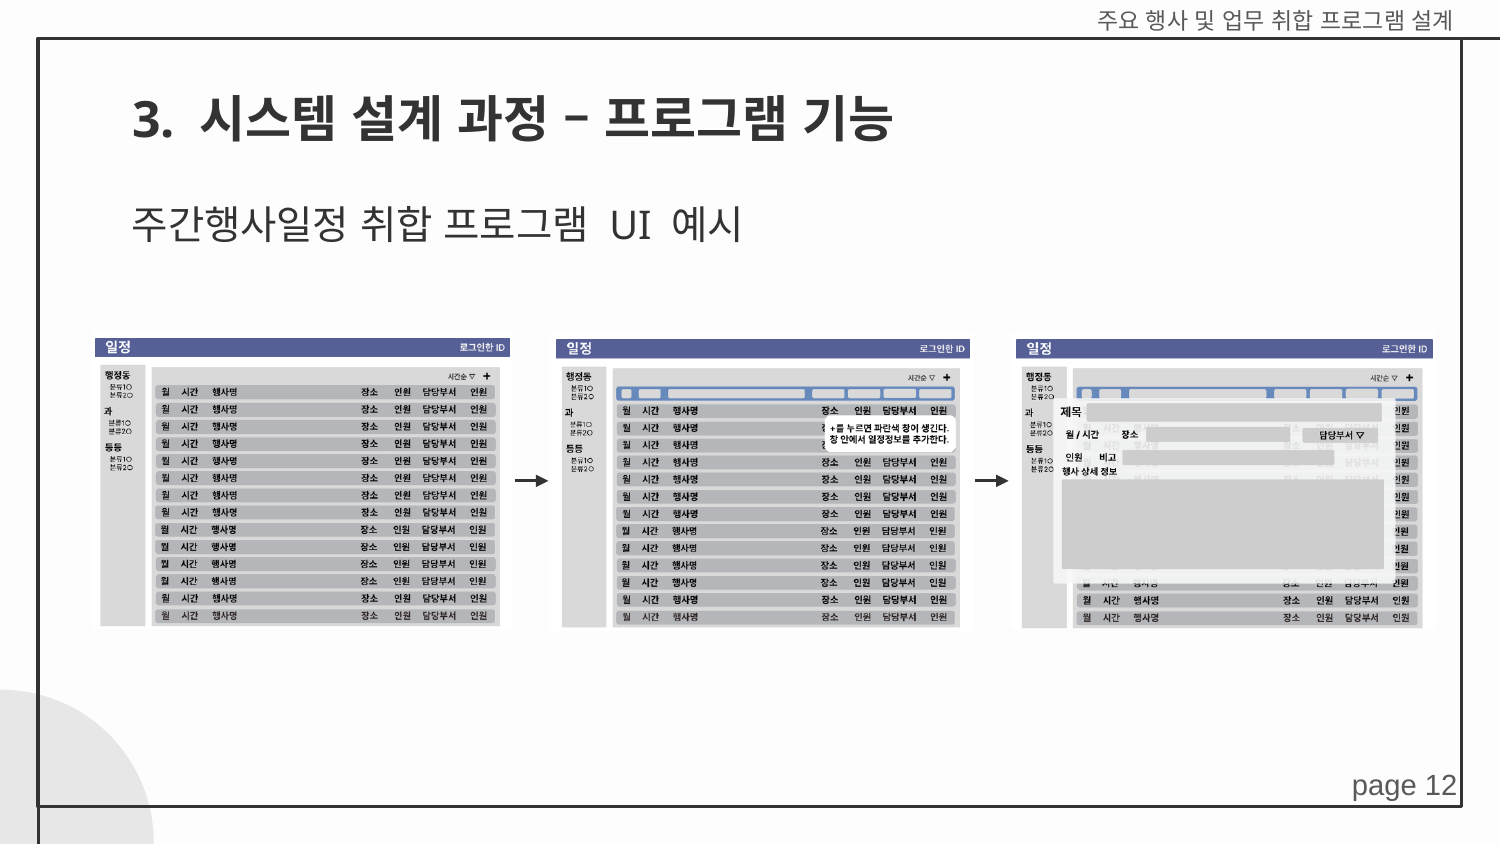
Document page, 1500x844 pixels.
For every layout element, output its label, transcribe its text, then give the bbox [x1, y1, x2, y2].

title 3. 시스템 설계 과정 – 프로그램 기능 [116, 72, 1382, 167]
text_box 주요 행사 및 업무 취합 프로그램 설계 [1082, 0, 1500, 39]
text_box 주간행사일정 취합 프로그램 UI 예시 [116, 190, 952, 263]
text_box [92, 332, 1437, 631]
text_box page 12 [1337, 758, 1473, 809]
